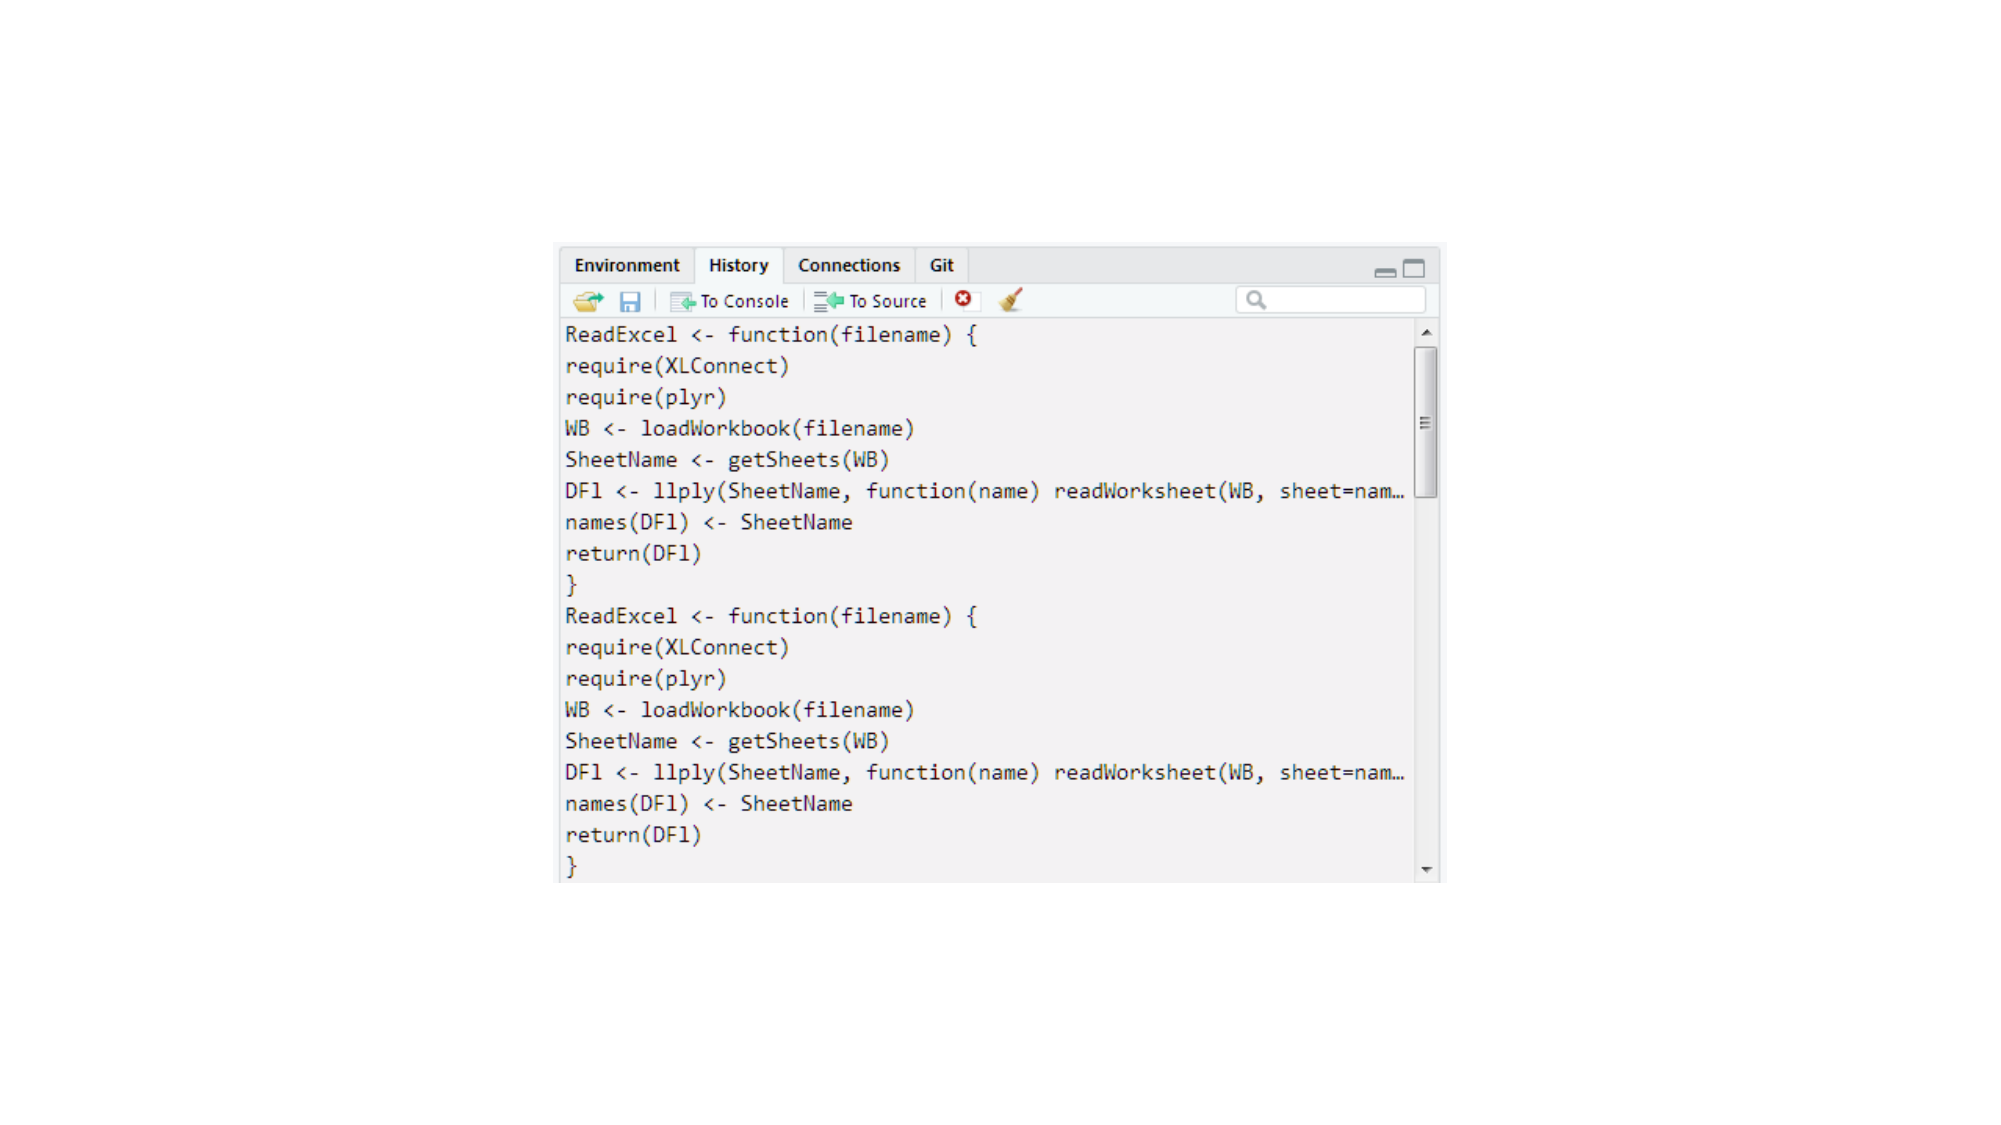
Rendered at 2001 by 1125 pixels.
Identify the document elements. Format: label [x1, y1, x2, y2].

picture [553, 242, 1447, 883]
